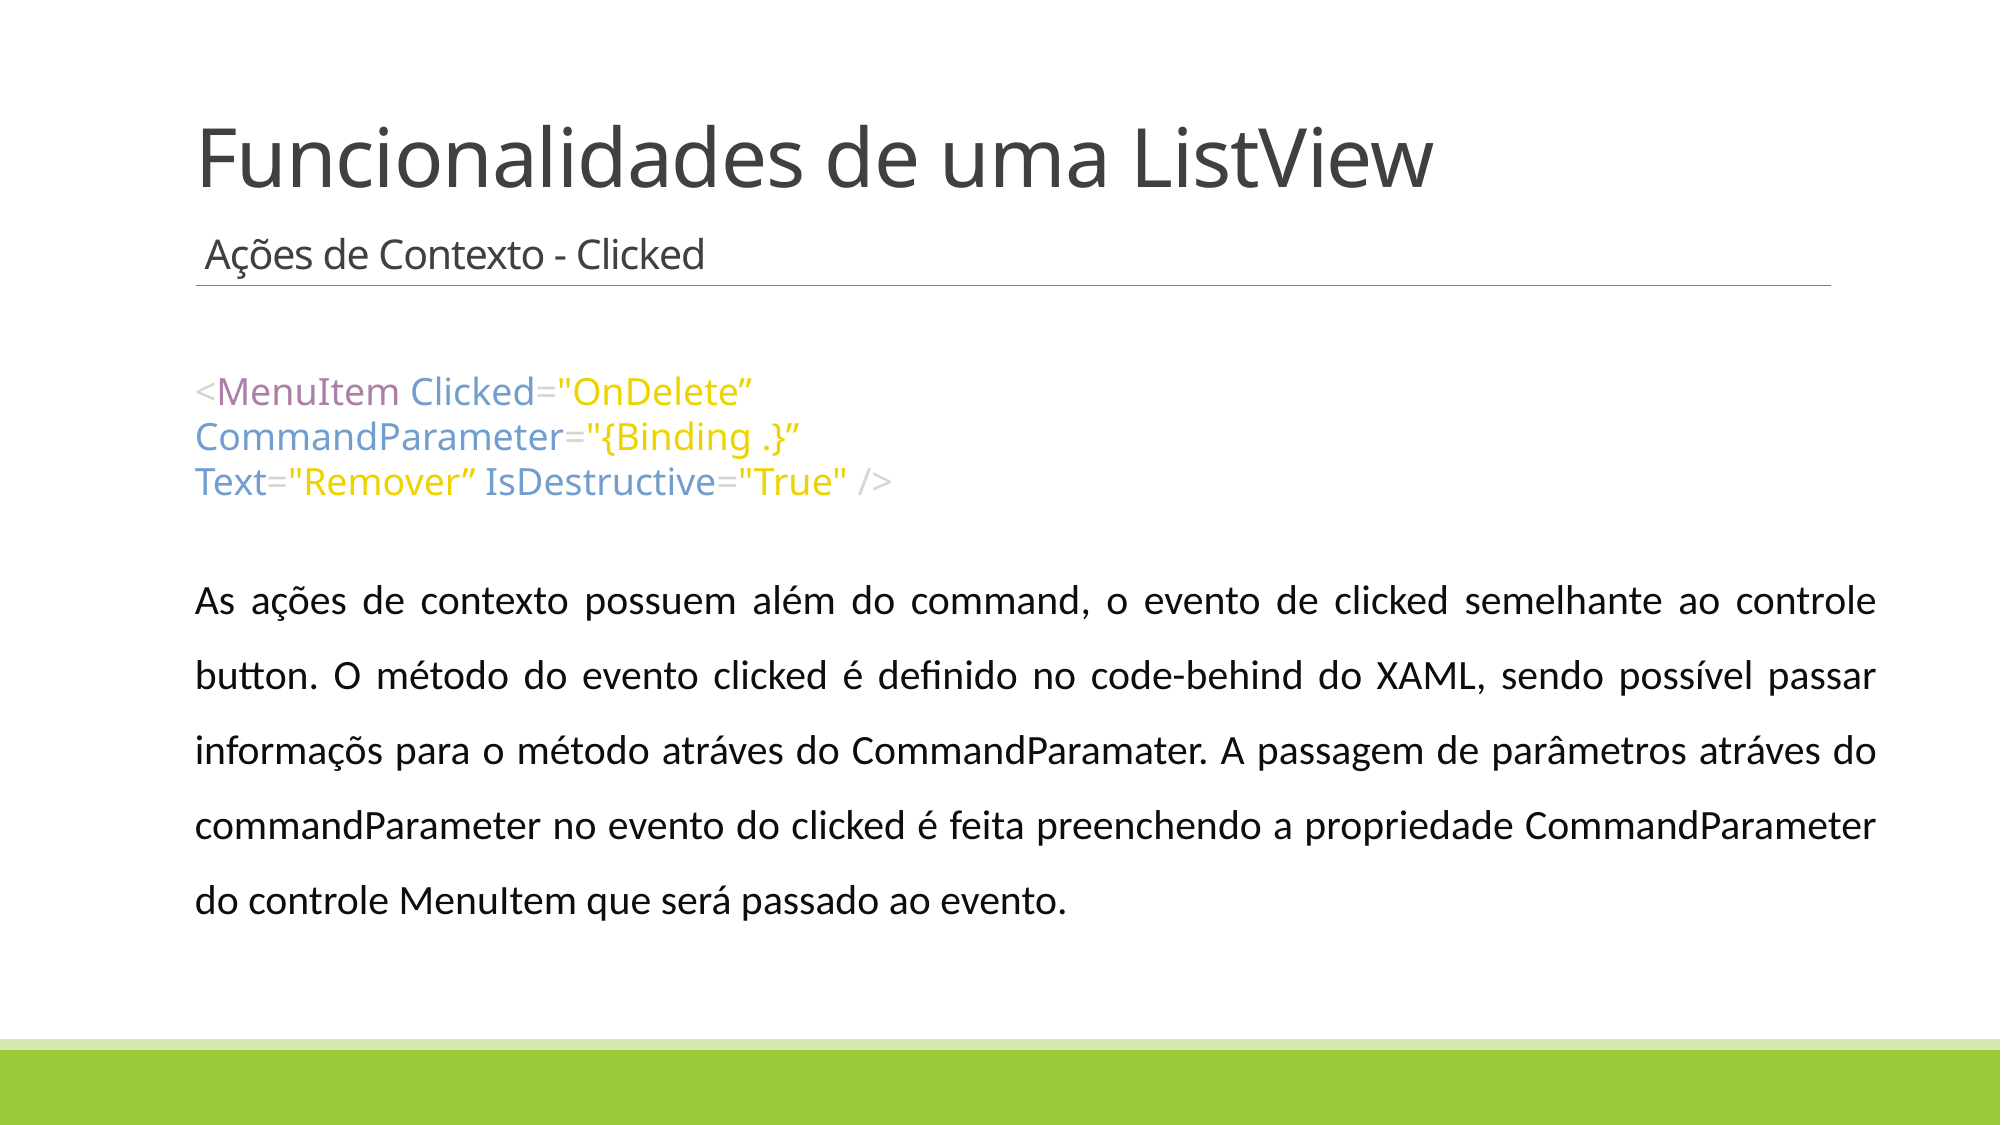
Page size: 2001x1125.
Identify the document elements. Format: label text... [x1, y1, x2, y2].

text_box <MenuItem Clicked="OnDelete” CommandParameter="{Binding .}” Text="Remover” IsDestructive="True" /> As ações de contexto possuem além do command, o evento de clicked semelhante ao controle button. O método do evento clicked é definido no code-behind do XAML, sendo possível passar informaçõs para o método atráves do CommandParamater. A passagem de parâmetros atráves do commandParameter no evento do clicked é feita preenchendo a propriedade CommandParameter do controle MenuItem que será passado ao evento. [179, 360, 1893, 931]
title Funcionalidades de uma ListView Ações de Contexto - Clicked [180, 47, 1830, 285]
